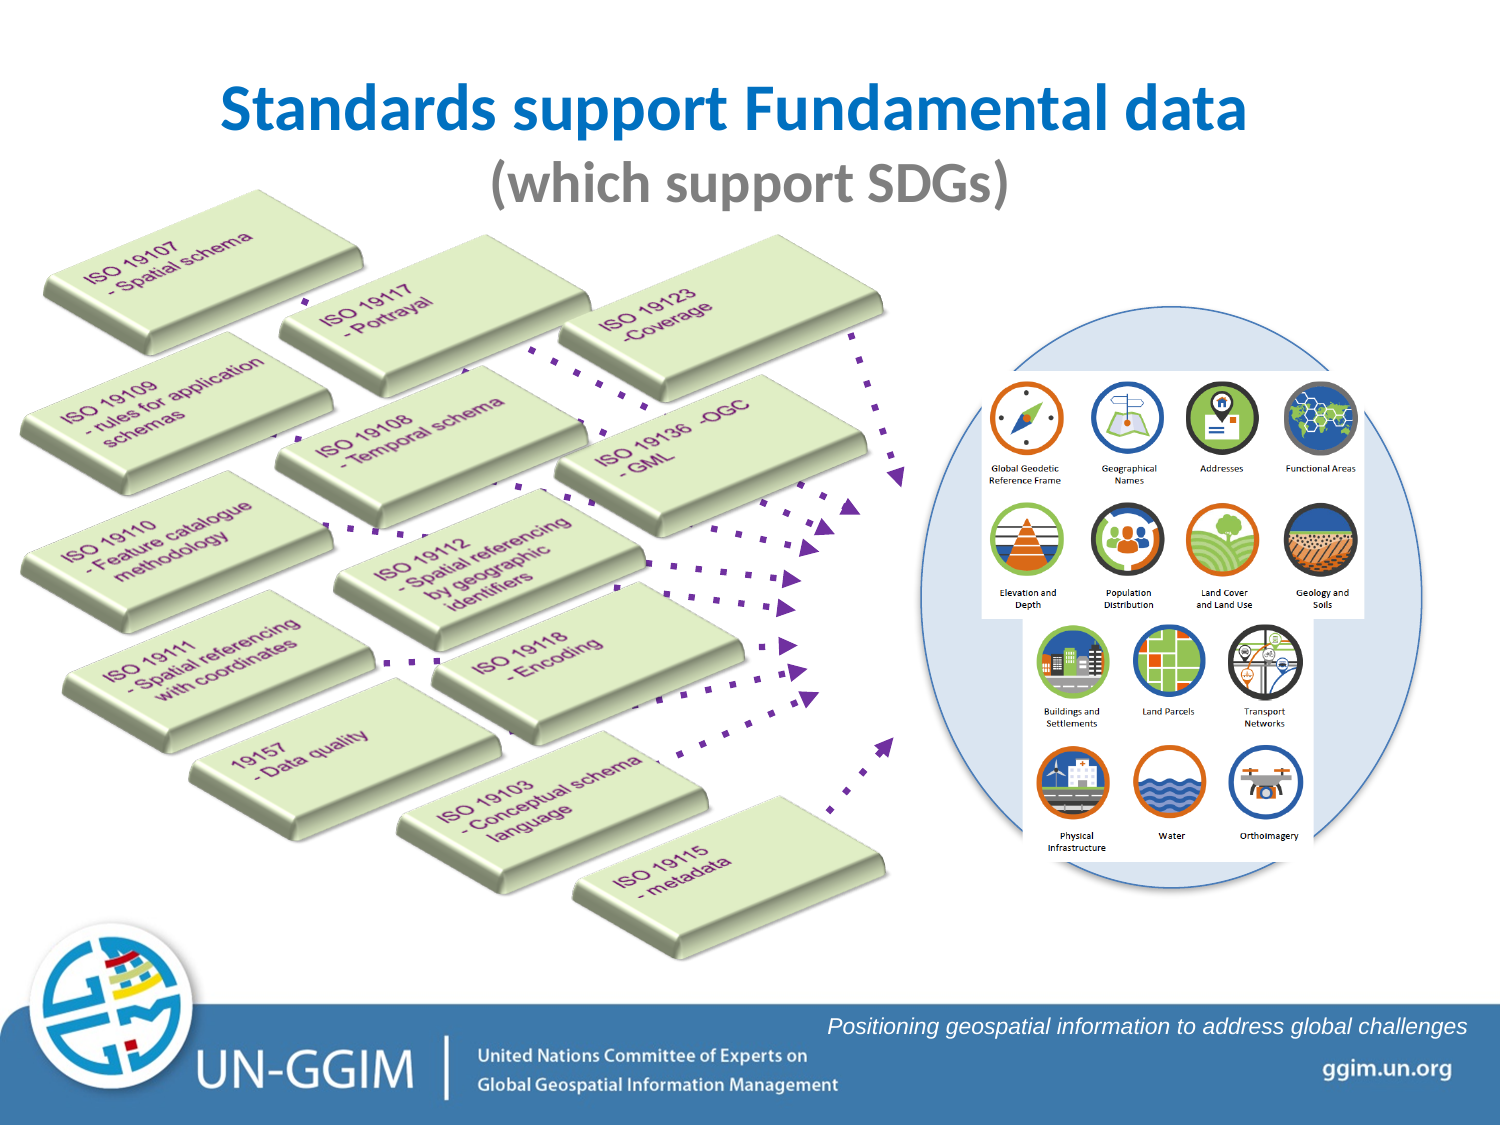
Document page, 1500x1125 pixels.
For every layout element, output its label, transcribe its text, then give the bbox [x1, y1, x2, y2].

picture [0, 0, 1500, 1125]
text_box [920, 306, 1422, 889]
title Standards support Fundamental data (which support SDGs) [75, 45, 1425, 233]
